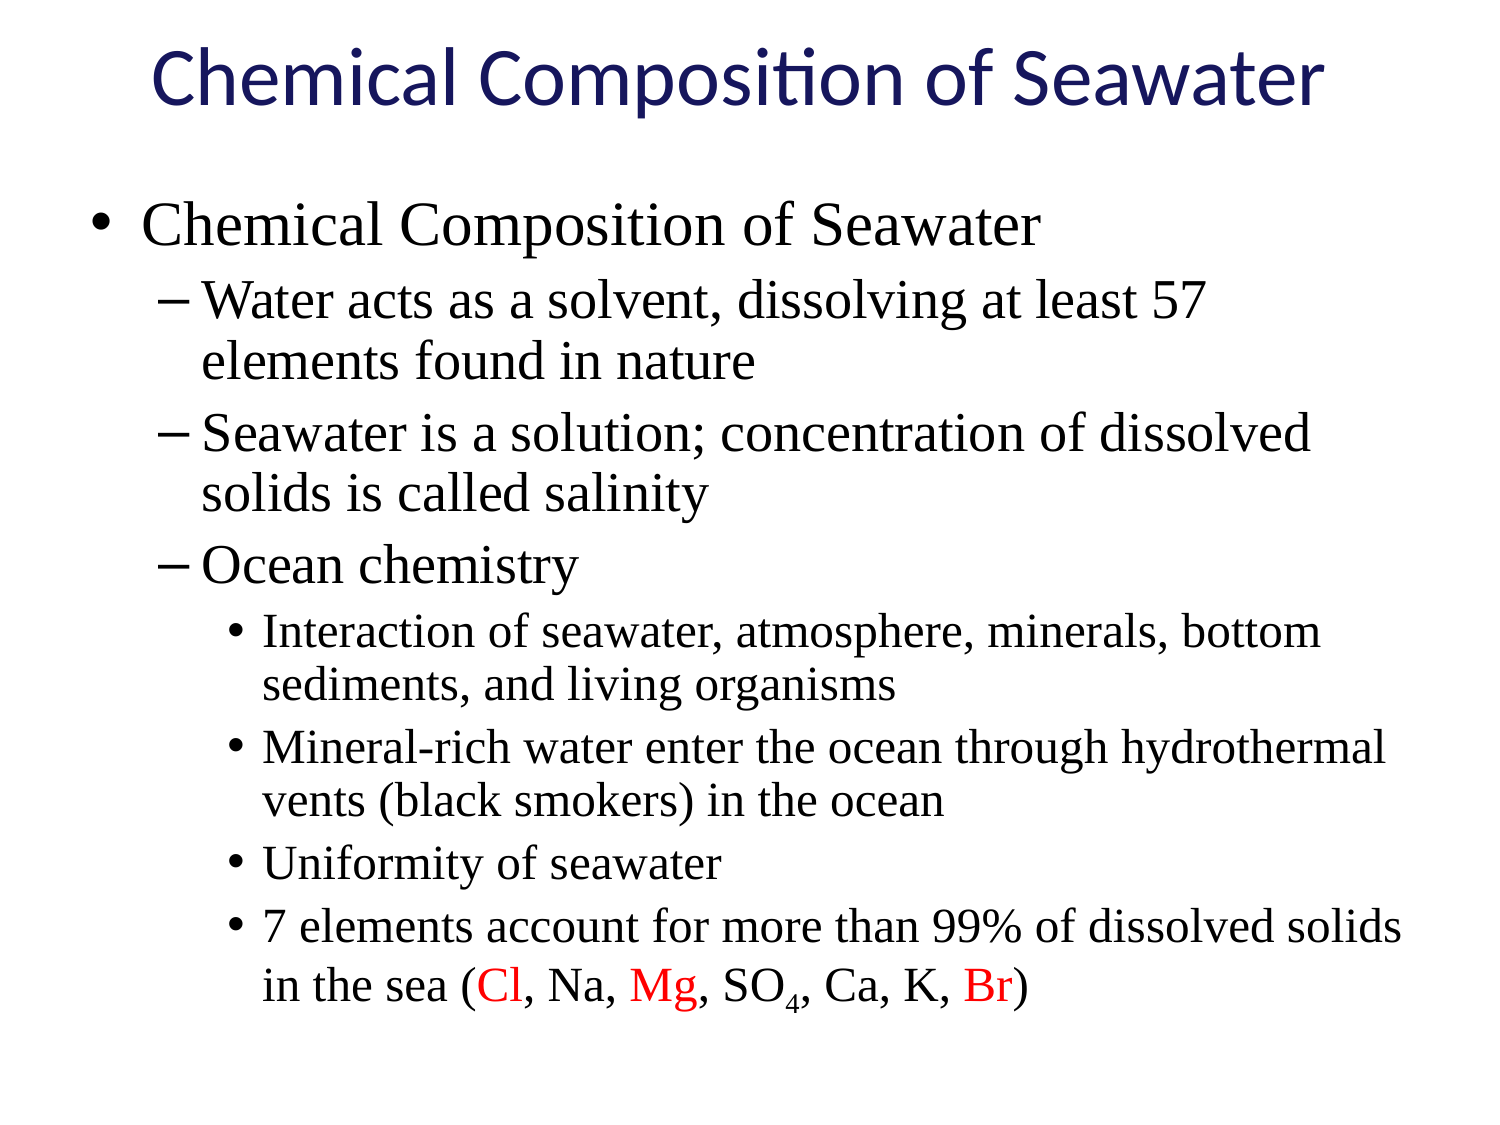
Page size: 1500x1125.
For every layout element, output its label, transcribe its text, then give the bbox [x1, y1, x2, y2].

title Chemical Composition of Seawater [75, 0, 1425, 139]
list Chemical Composition of Seawater Water acts as a solvent, dissolving at least 57 elements found in nature Seawater is a solution; concentration of dissolved solids is called salinity Ocean chemistry Interaction of seawater, atmosphere, minerals, bottom sediments, and living organisms Mineral-rich water enter the ocean through hydrothermal vents (black smokers) in the ocean Uniformity of seawater 7 elements account for more than 99% of dissolved solids in the sea (Cl, Na, Mg, SO4, Ca, K, Br) [75, 183, 1425, 1125]
